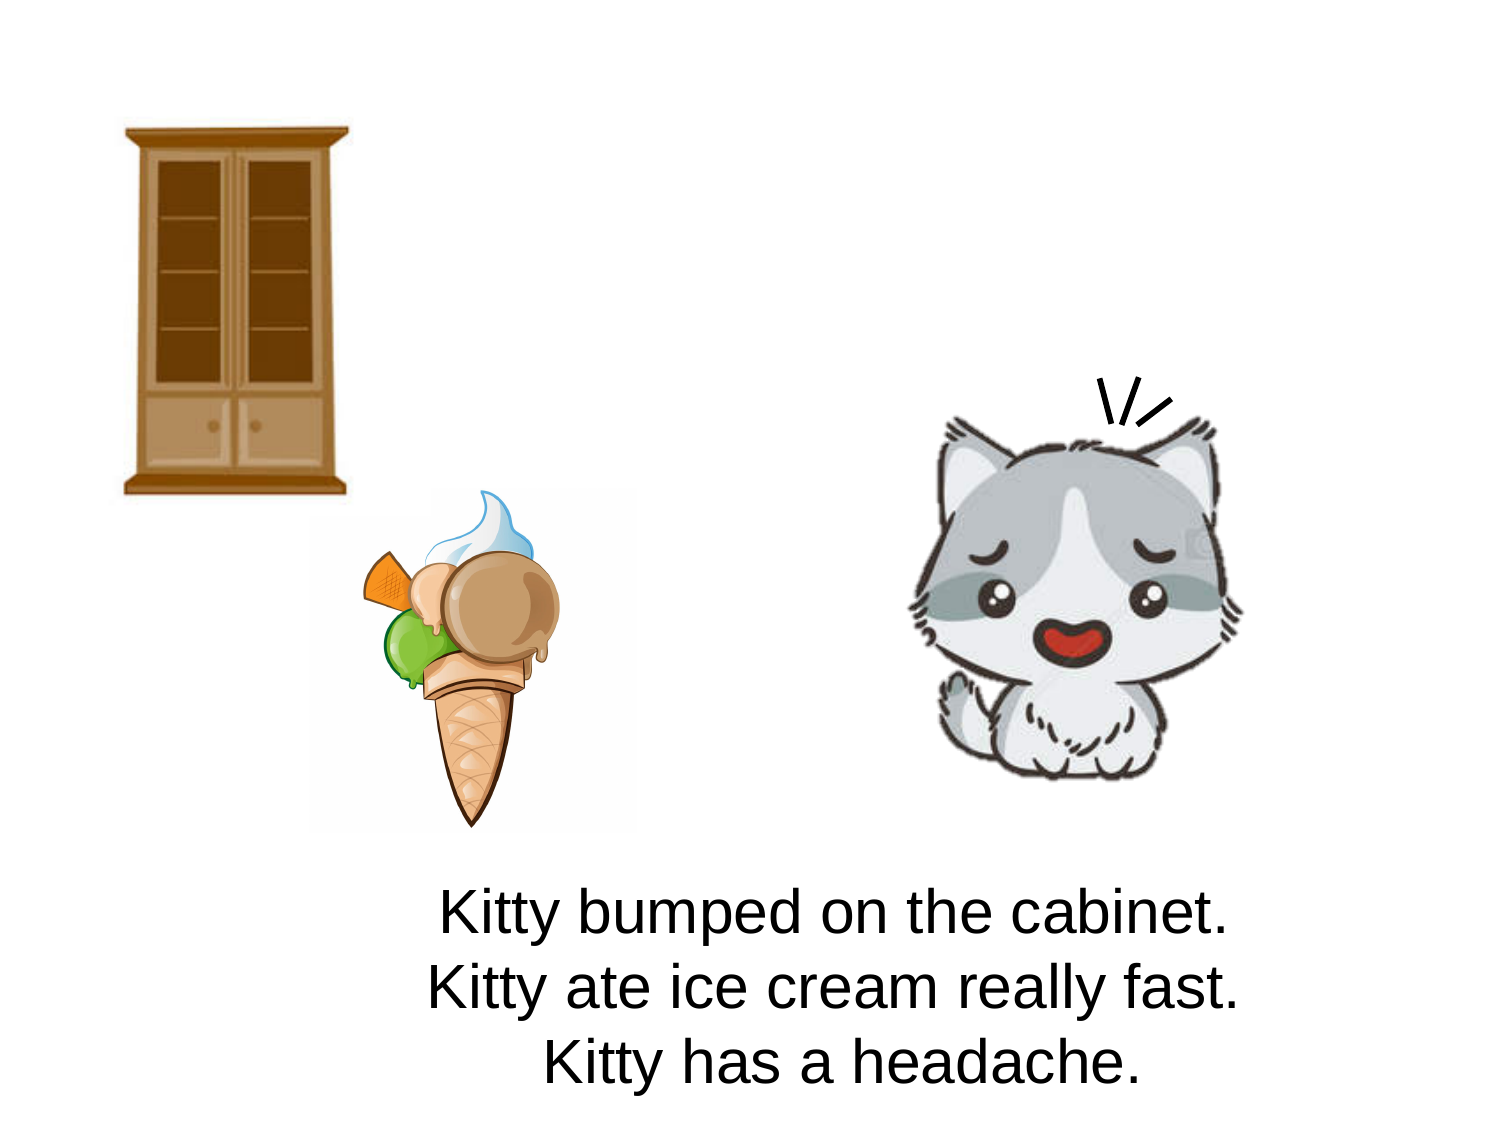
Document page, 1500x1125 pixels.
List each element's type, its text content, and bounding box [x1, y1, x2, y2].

picture [37, 103, 637, 833]
text_box Kitty bumped on the cabinet. Kitty ate ice cream really fast. Kitty has a headache. [344, 871, 1342, 1097]
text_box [1099, 378, 1112, 425]
picture [850, 400, 1297, 812]
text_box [1121, 376, 1139, 426]
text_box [1136, 398, 1172, 426]
